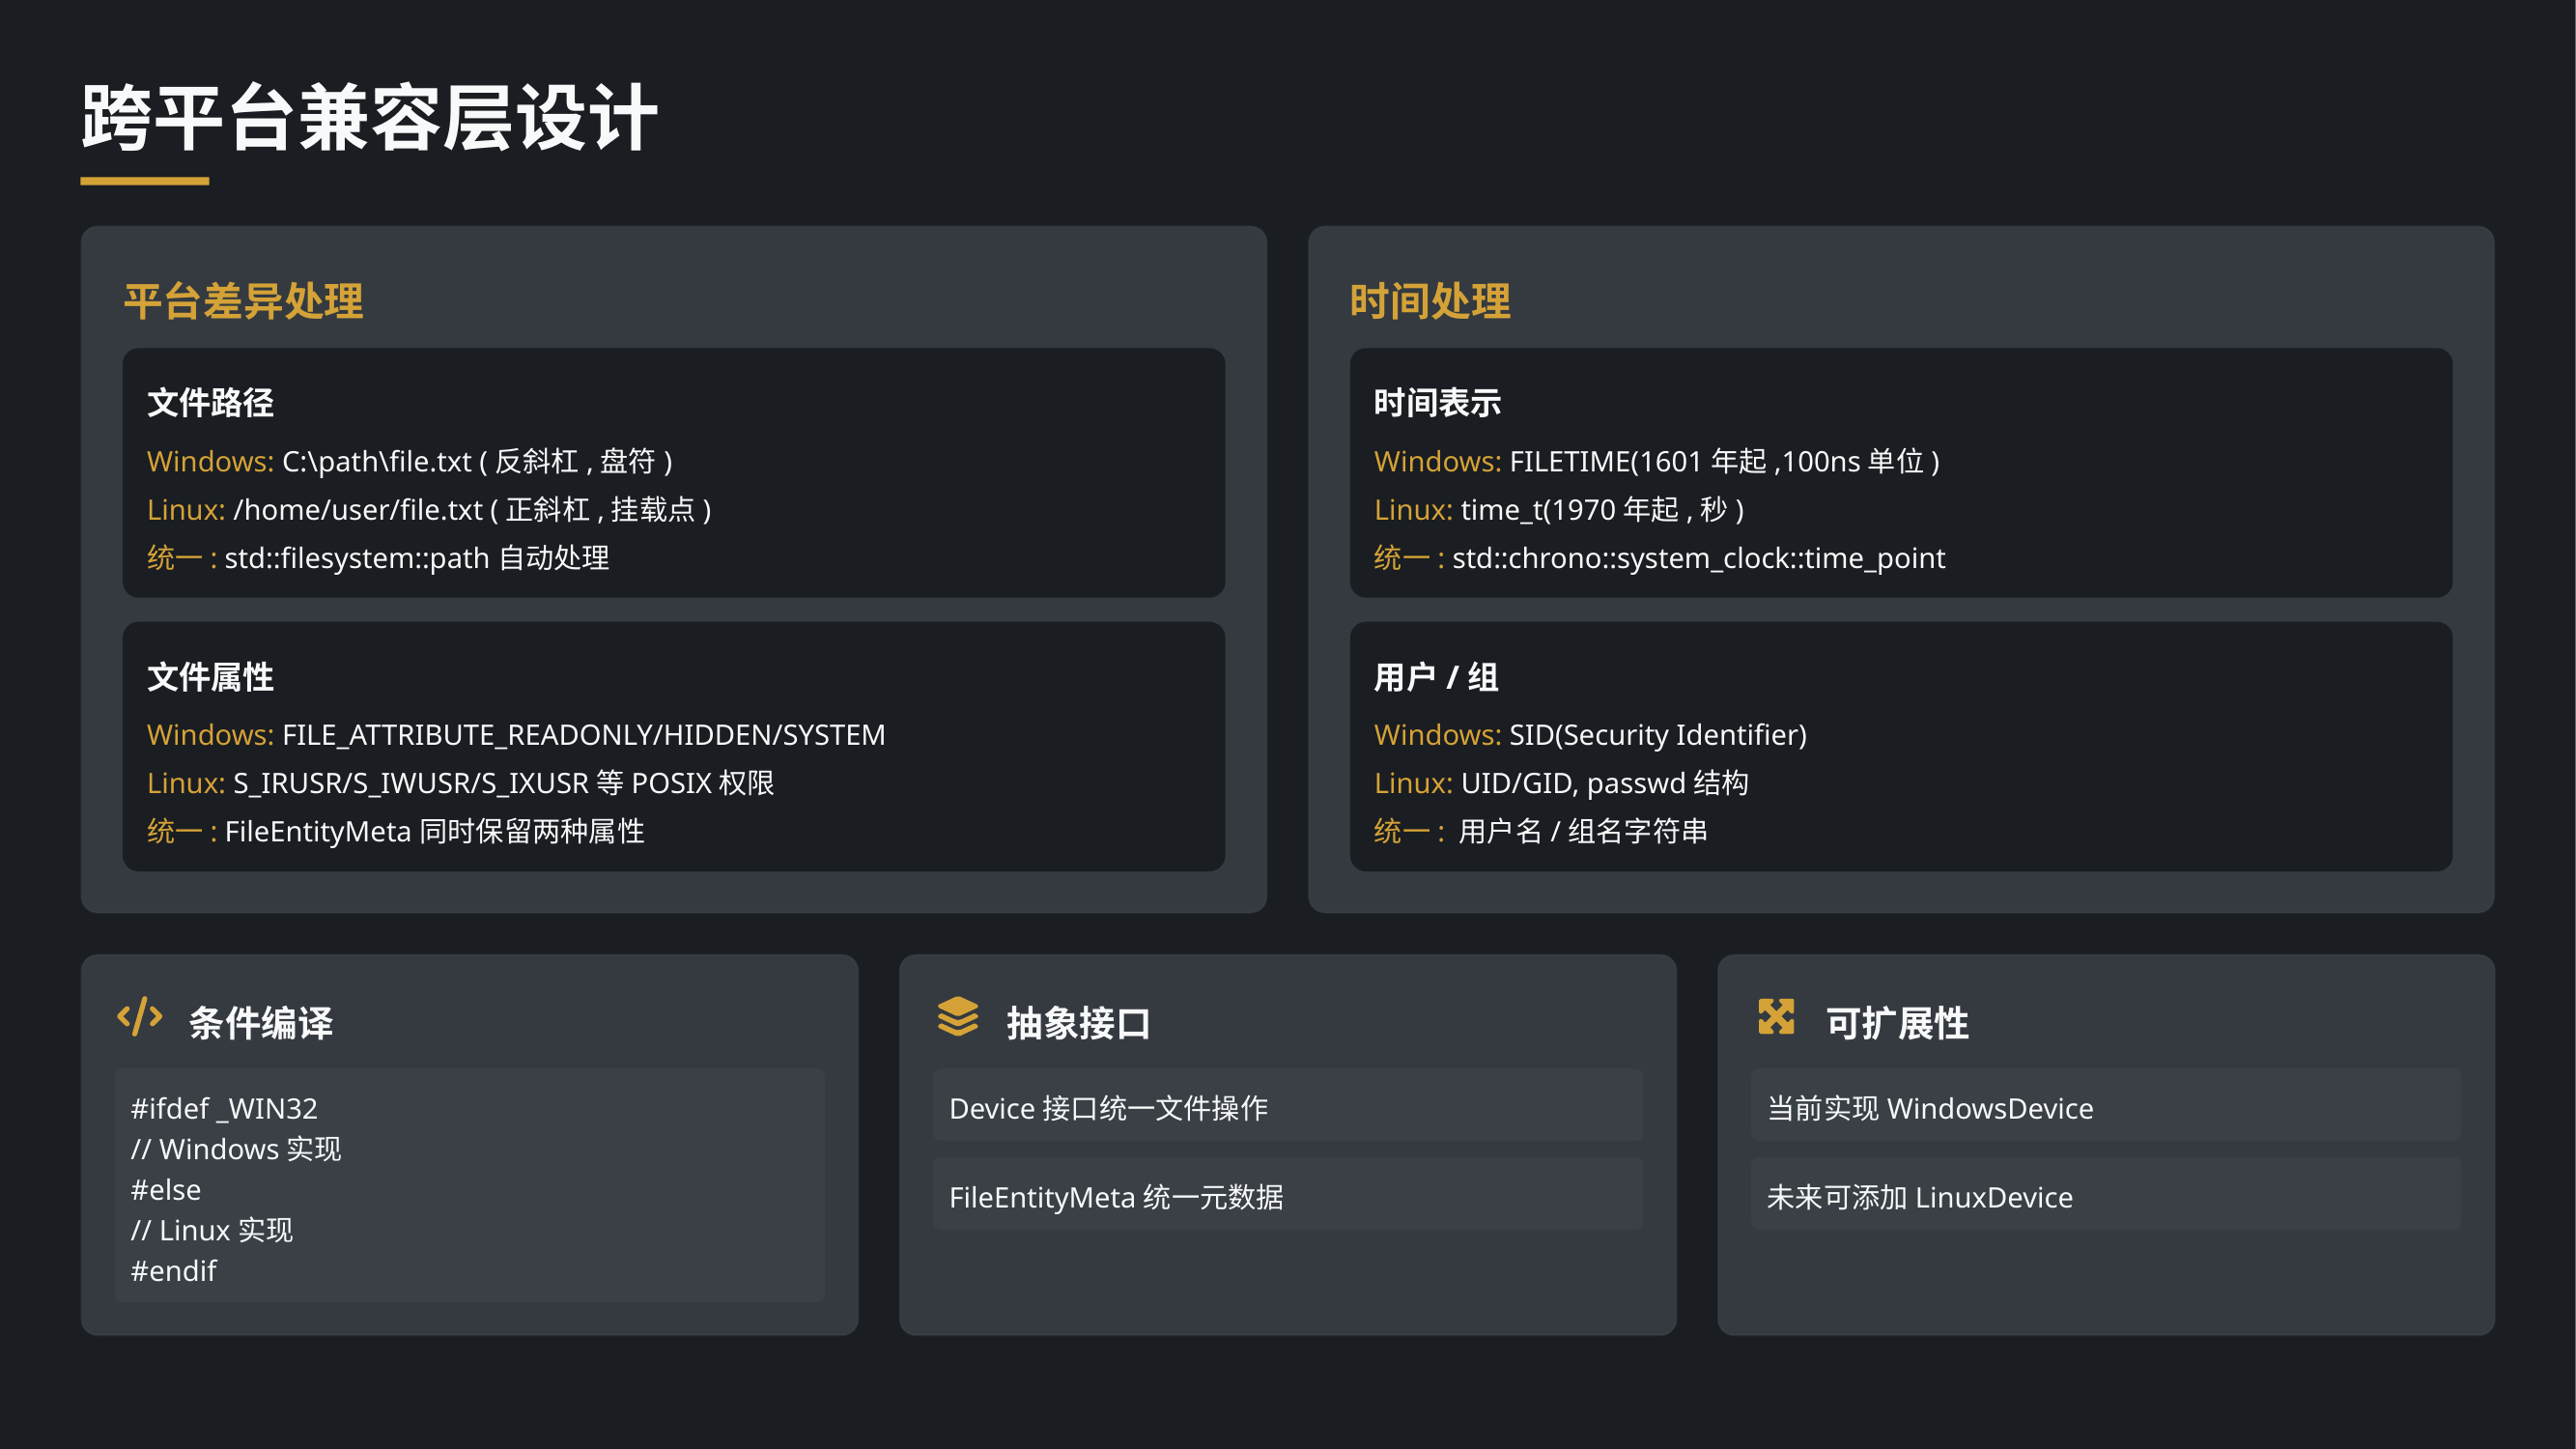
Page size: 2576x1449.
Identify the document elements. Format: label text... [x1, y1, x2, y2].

text_box [123, 348, 1226, 598]
text_box #ifdef _WIN32 // Windows实现 #else // Linux实现 #endif [114, 1068, 839, 1302]
text_box 统一: FileEntityMeta同时保留两种属性 [147, 807, 1216, 847]
text_box 条件编译 [188, 987, 353, 1045]
text_box [1349, 621, 2453, 872]
text_box 统一: std::chrono::system_clock::time_point [1373, 533, 2444, 574]
text_box Linux: time_t(1970年起,秒) [1373, 485, 2444, 526]
text_box [150, 1006, 163, 1027]
text_box [1759, 998, 1795, 1035]
text_box [80, 177, 210, 185]
text_box 用户/组 [1373, 645, 2446, 695]
text_box [123, 621, 1226, 872]
text_box 时间处理 [1349, 268, 2474, 325]
text_box 时间表示 [1373, 372, 2446, 421]
text_box [1349, 348, 2453, 598]
text_box Linux: UID/GID, passwd结构 [1373, 758, 2444, 800]
text_box [1717, 954, 2495, 1336]
text_box 跨平台兼容层设计 [80, 80, 2532, 161]
text_box [81, 226, 1267, 913]
text_box 平台差异处理 [123, 268, 1246, 325]
text_box 未来可添加LinuxDevice [1751, 1156, 2477, 1230]
text_box Linux: /home/user/file.txt (正斜杠,挂载点) [147, 485, 1216, 526]
text_box Device接口统一文件操作 [932, 1068, 1657, 1142]
text_box Windows: FILE_ATTRIBUTE_READONLY/HIDDEN/SYSTEM [147, 710, 1216, 751]
text_box 当前实现WindowsDevice [1751, 1068, 2477, 1142]
text_box 统一: std::filesystem::path自动处理 [147, 533, 1216, 574]
text_box [938, 996, 978, 1016]
text_box [117, 1006, 130, 1027]
text_box Linux: S_IRUSR/S_IWUSR/S_IXUSR等POSIX权限 [147, 758, 1216, 800]
text_box [899, 954, 1677, 1336]
text_box [938, 1023, 978, 1037]
text_box [81, 954, 859, 1336]
text_box [132, 996, 148, 1037]
text_box [938, 1012, 978, 1027]
text_box FileEntityMeta统一元数据 [932, 1156, 1657, 1230]
text_box Windows: FILETIME(1601年起,100ns单位) [1373, 437, 2444, 477]
text_box 文件属性 [147, 645, 1218, 695]
text_box [1309, 226, 2495, 913]
text_box 可扩展性 [1826, 987, 1989, 1045]
text_box 统一: 用户名/组名字符串 [1373, 807, 2444, 847]
text_box 文件路径 [147, 372, 1218, 421]
text_box Windows: SID(Security Identifier) [1373, 710, 2444, 751]
text_box 抽象接口 [1006, 987, 1171, 1045]
text_box Windows: C:\path\file.txt (反斜杠,盘符) [147, 437, 1216, 477]
